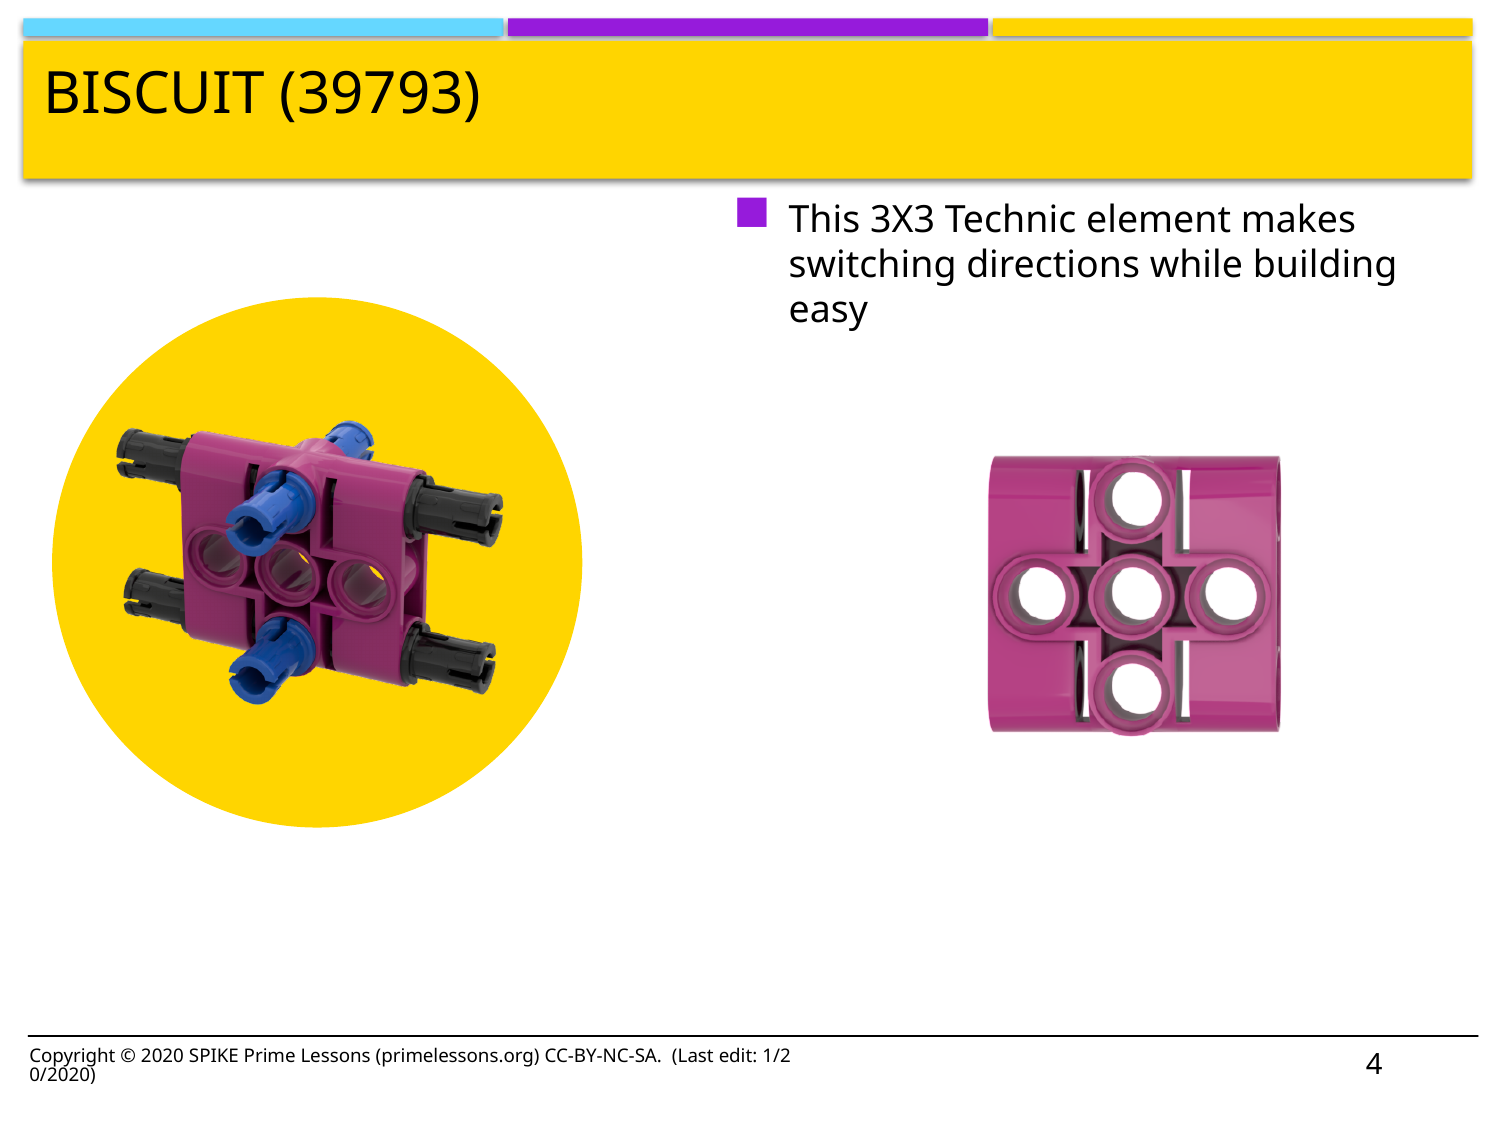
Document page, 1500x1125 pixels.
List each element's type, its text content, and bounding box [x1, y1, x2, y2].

title Biscuit (39793) [28, 48, 1464, 172]
slide_number 4 [1351, 1037, 1478, 1098]
text_box [114, 735, 521, 830]
list This 3X3 Technic element makes switching directions while building easy [723, 187, 1475, 1021]
text_box [108, 295, 585, 729]
picture [962, 415, 1319, 778]
text_box [50, 419, 92, 706]
picture [98, 397, 521, 727]
footer Copyright © 2020 SPIKE Prime Lessons (primelessons.org) CC-BY-NC-SA. (Last edit: 1/20/2020) [14, 1036, 814, 1097]
